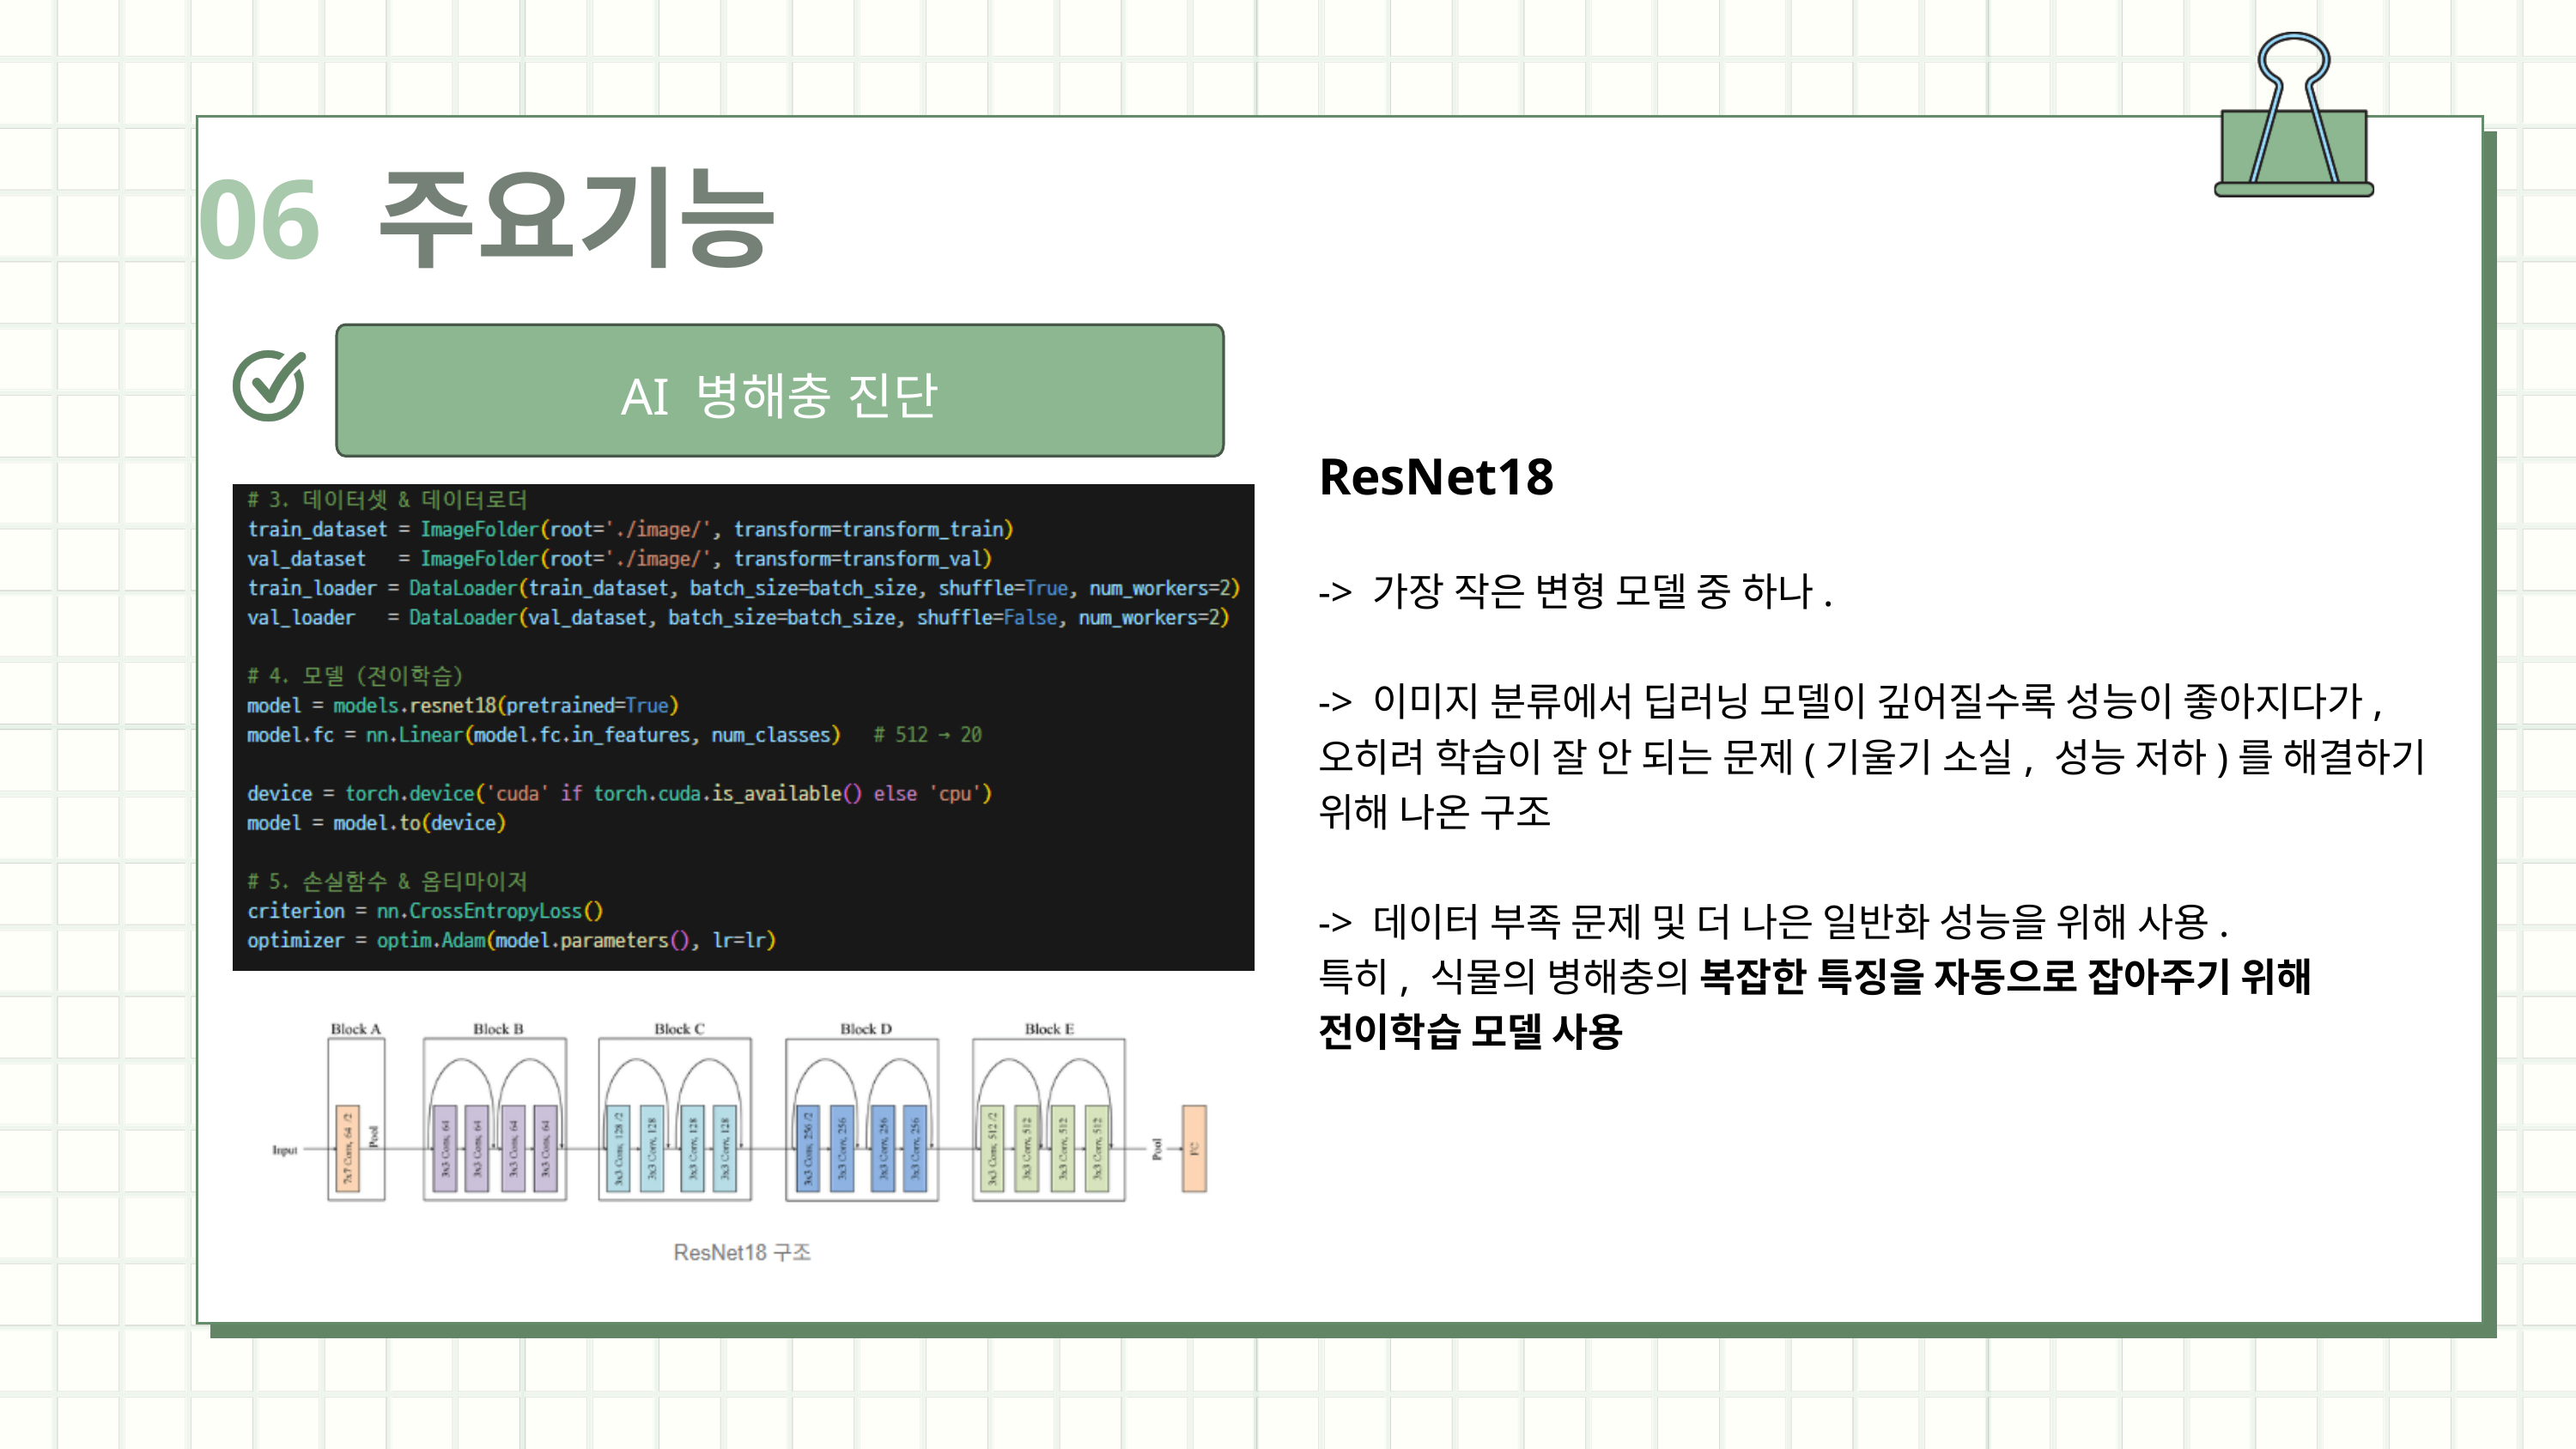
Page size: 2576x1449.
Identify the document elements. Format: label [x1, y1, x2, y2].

text_box [197, 115, 2497, 1339]
text_box [0, 0, 2576, 1449]
